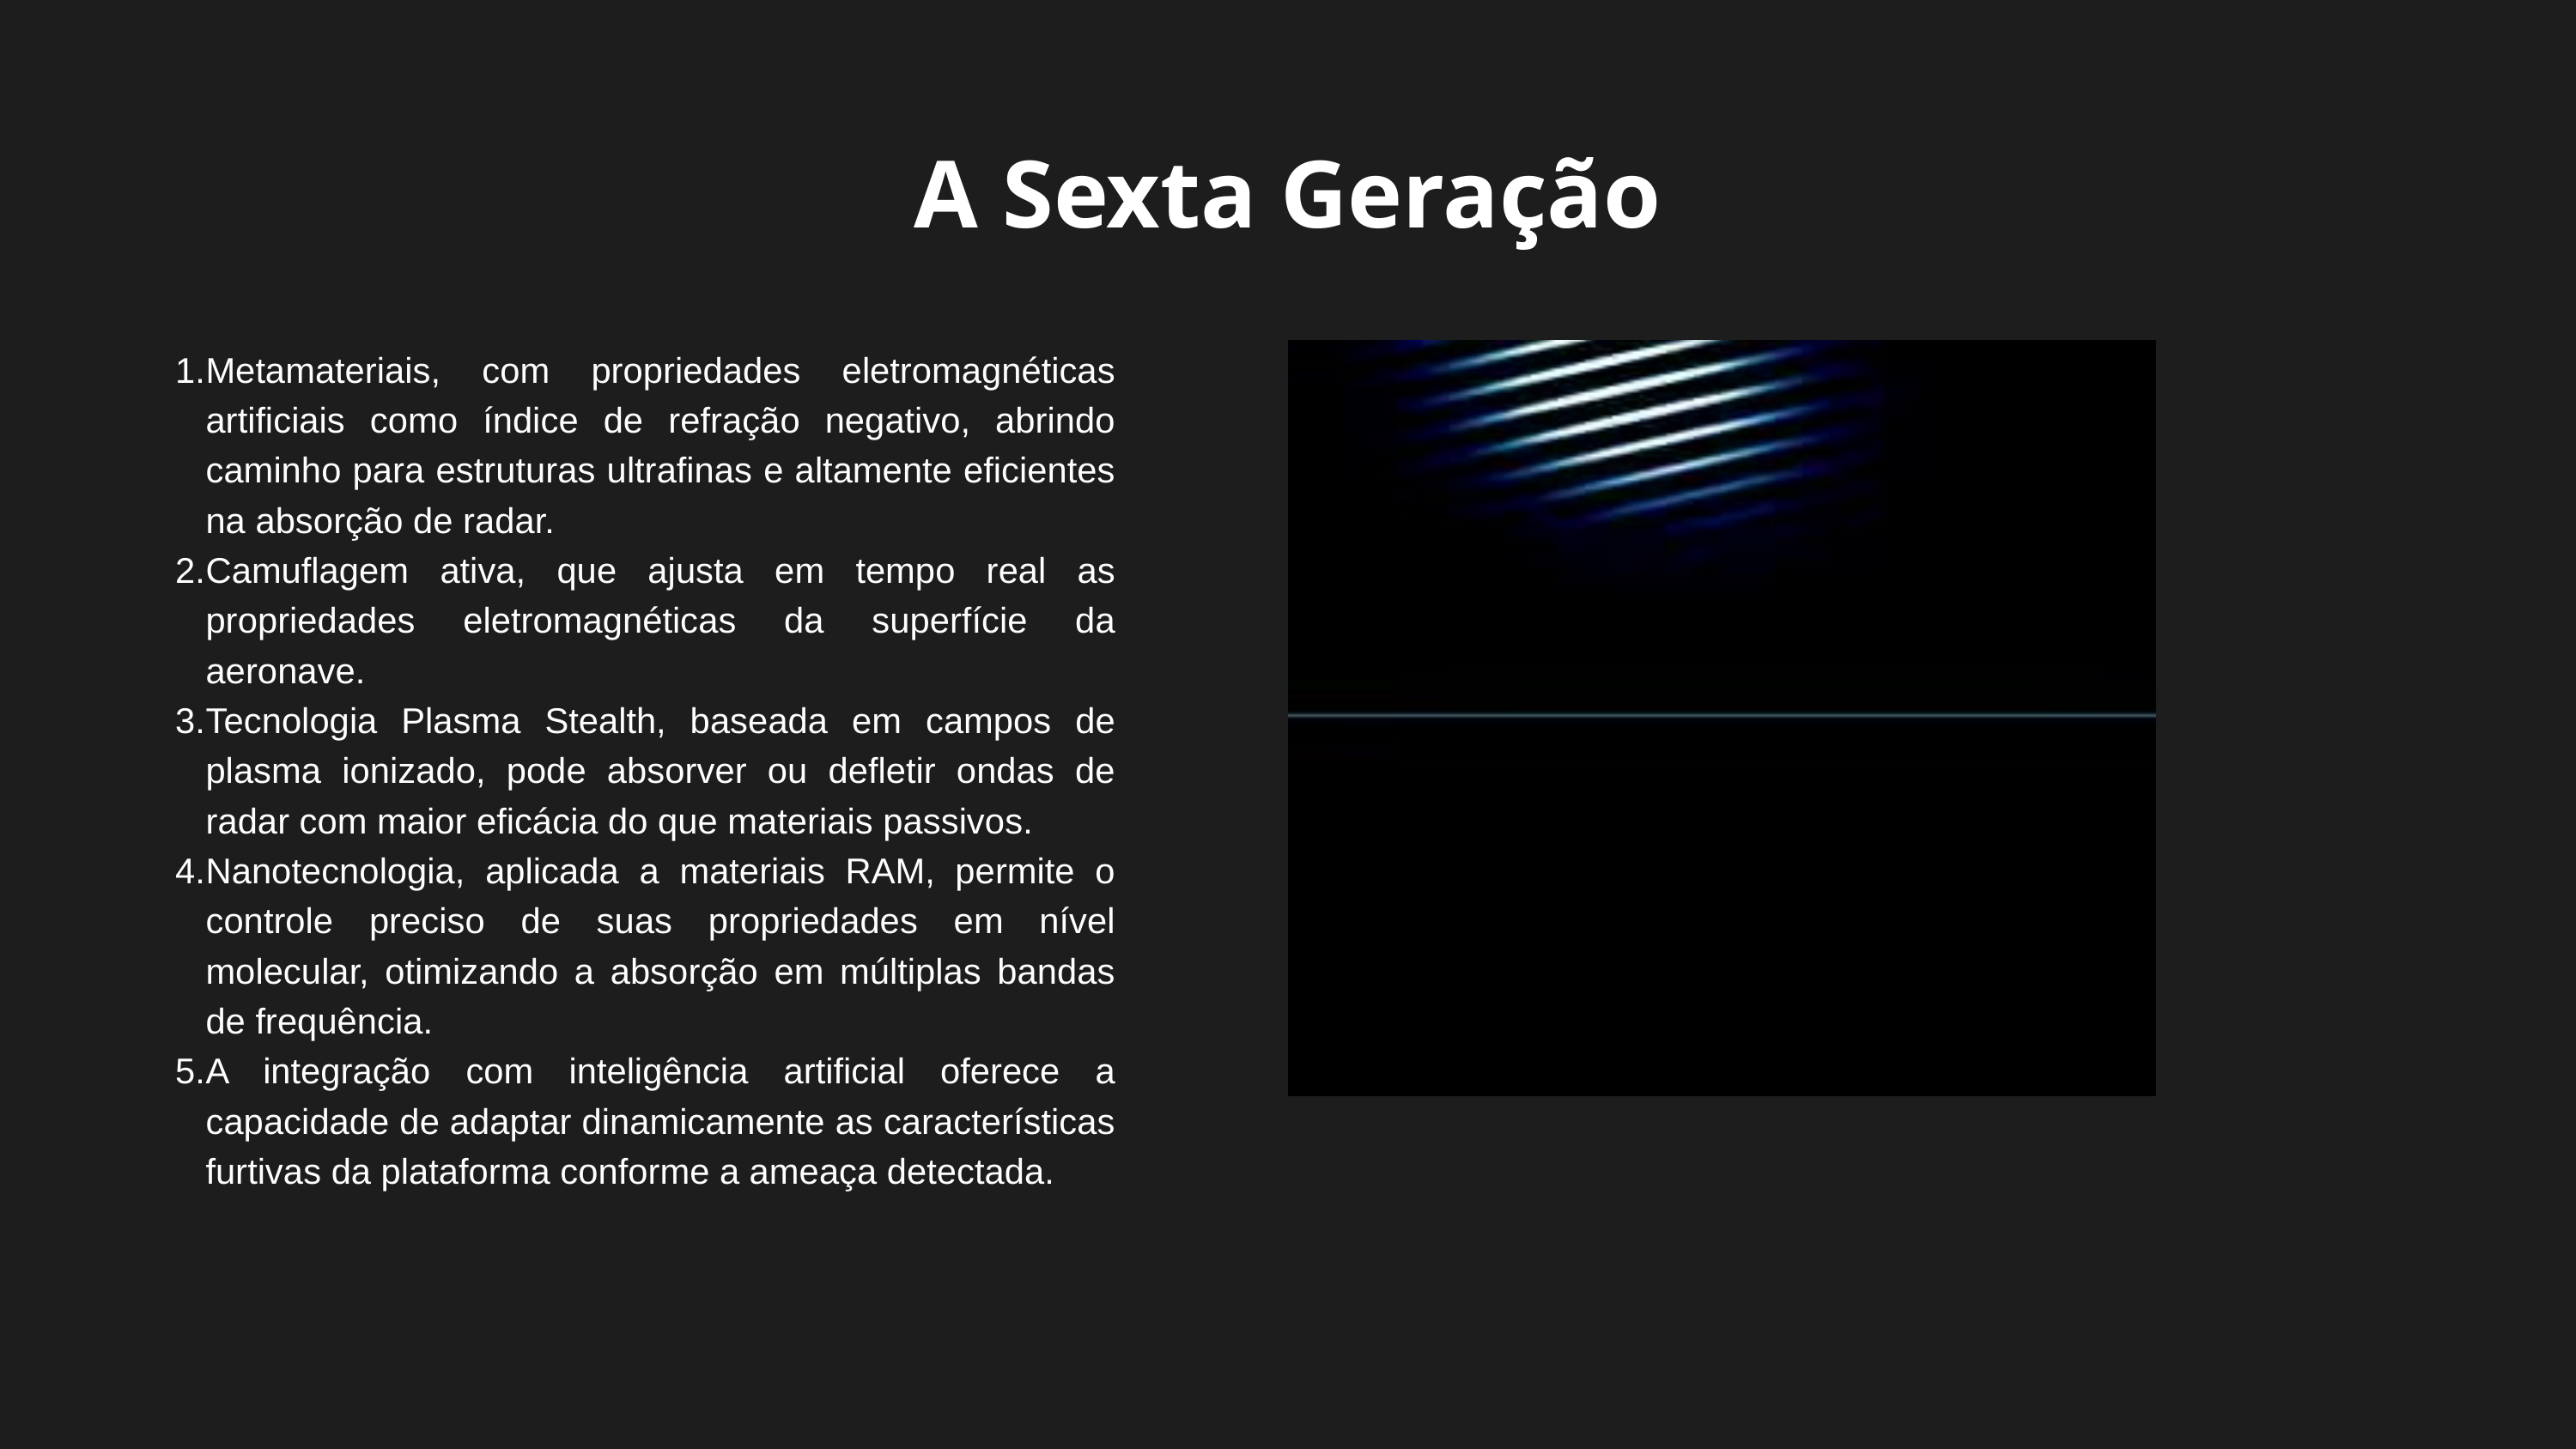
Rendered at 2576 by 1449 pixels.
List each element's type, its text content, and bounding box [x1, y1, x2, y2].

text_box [1287, 339, 2157, 1097]
text_box A Sexta Geração [144, 116, 2432, 247]
text_box Metamateriais, com propriedades eletromagnéticas artificiais como índice de refração negativo, abrindo caminho para estruturas ultrafinas e altamente eficientes na absorção de radar. Camuflagem ativa, que ajusta em tempo real as propriedades eletromagnéticas da superfície da aeronave. Tecnologia Plasma Stealth, baseada em campos de plasma ionizado, pode absorver ou defletir ondas de radar com maior eficácia do que materiais passivos. Nanotecnologia, aplicada a materiais RAM, permite o controle preciso de suas propriedades em nível molecular, otimizando a absorção em múltiplas bandas de frequência. A integração com inteligência artificial oferece a capacidade de adaptar dinamicamente as características furtivas da plataforma conforme a ameaça detectada. [144, 340, 1116, 1191]
